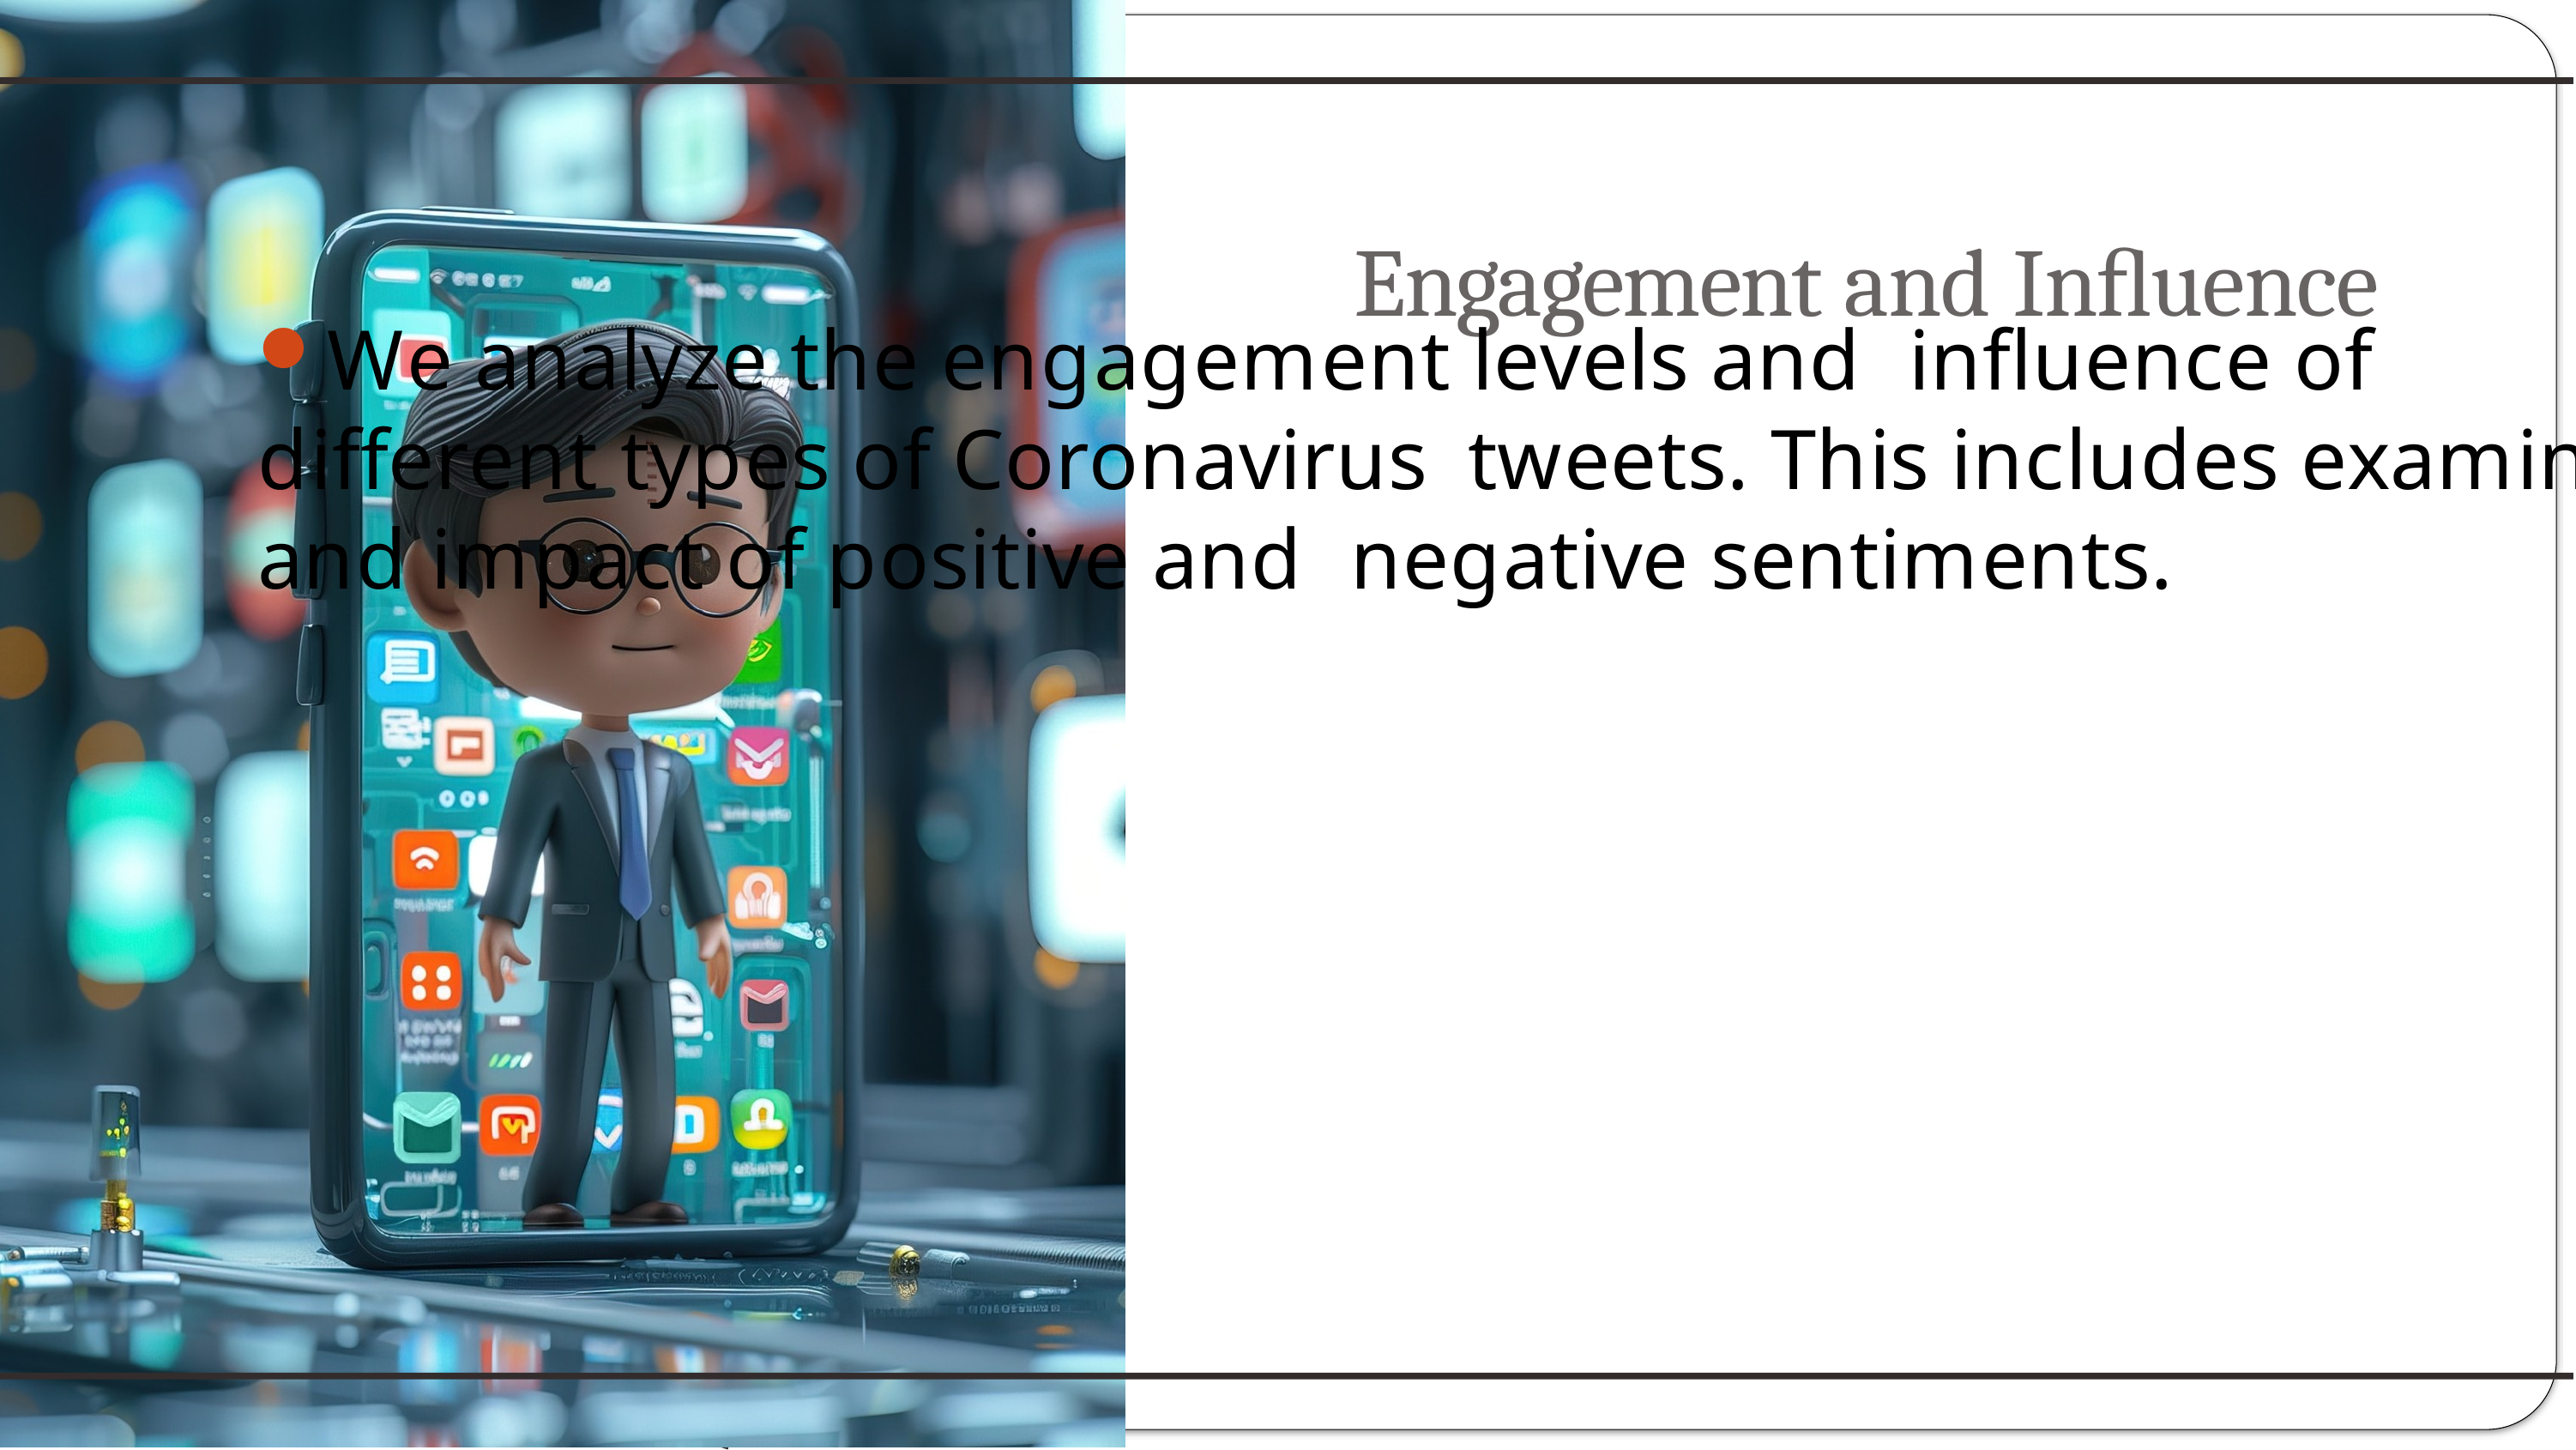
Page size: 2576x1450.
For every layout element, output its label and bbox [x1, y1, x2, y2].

text_box [0, 0, 2574, 1450]
